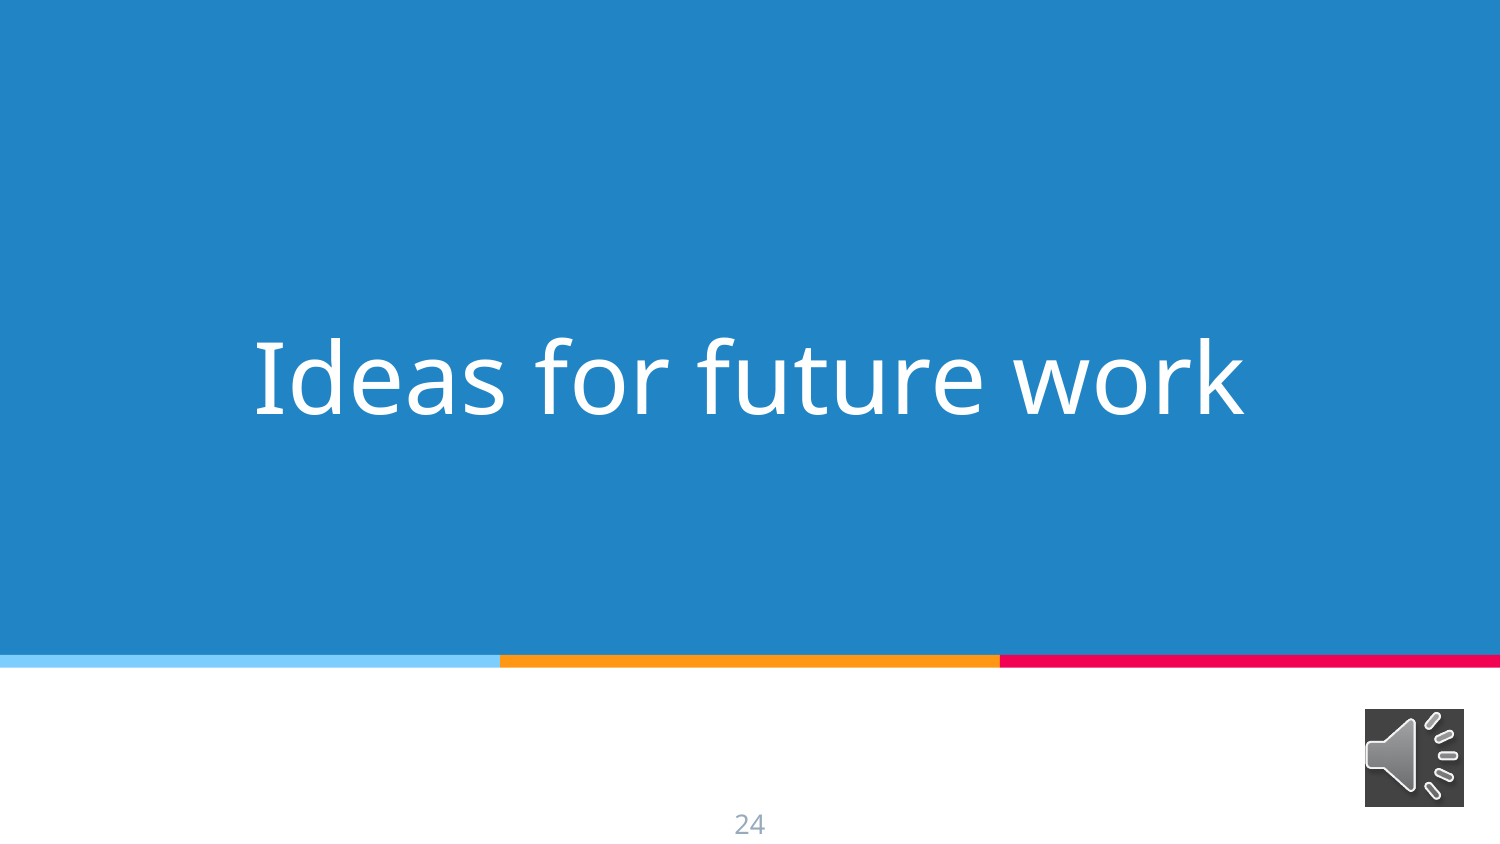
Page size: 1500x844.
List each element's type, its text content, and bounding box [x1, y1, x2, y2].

picture [1364, 708, 1465, 809]
title Ideas for future work [112, 259, 1388, 450]
slide_number 24 [0, 792, 1500, 844]
